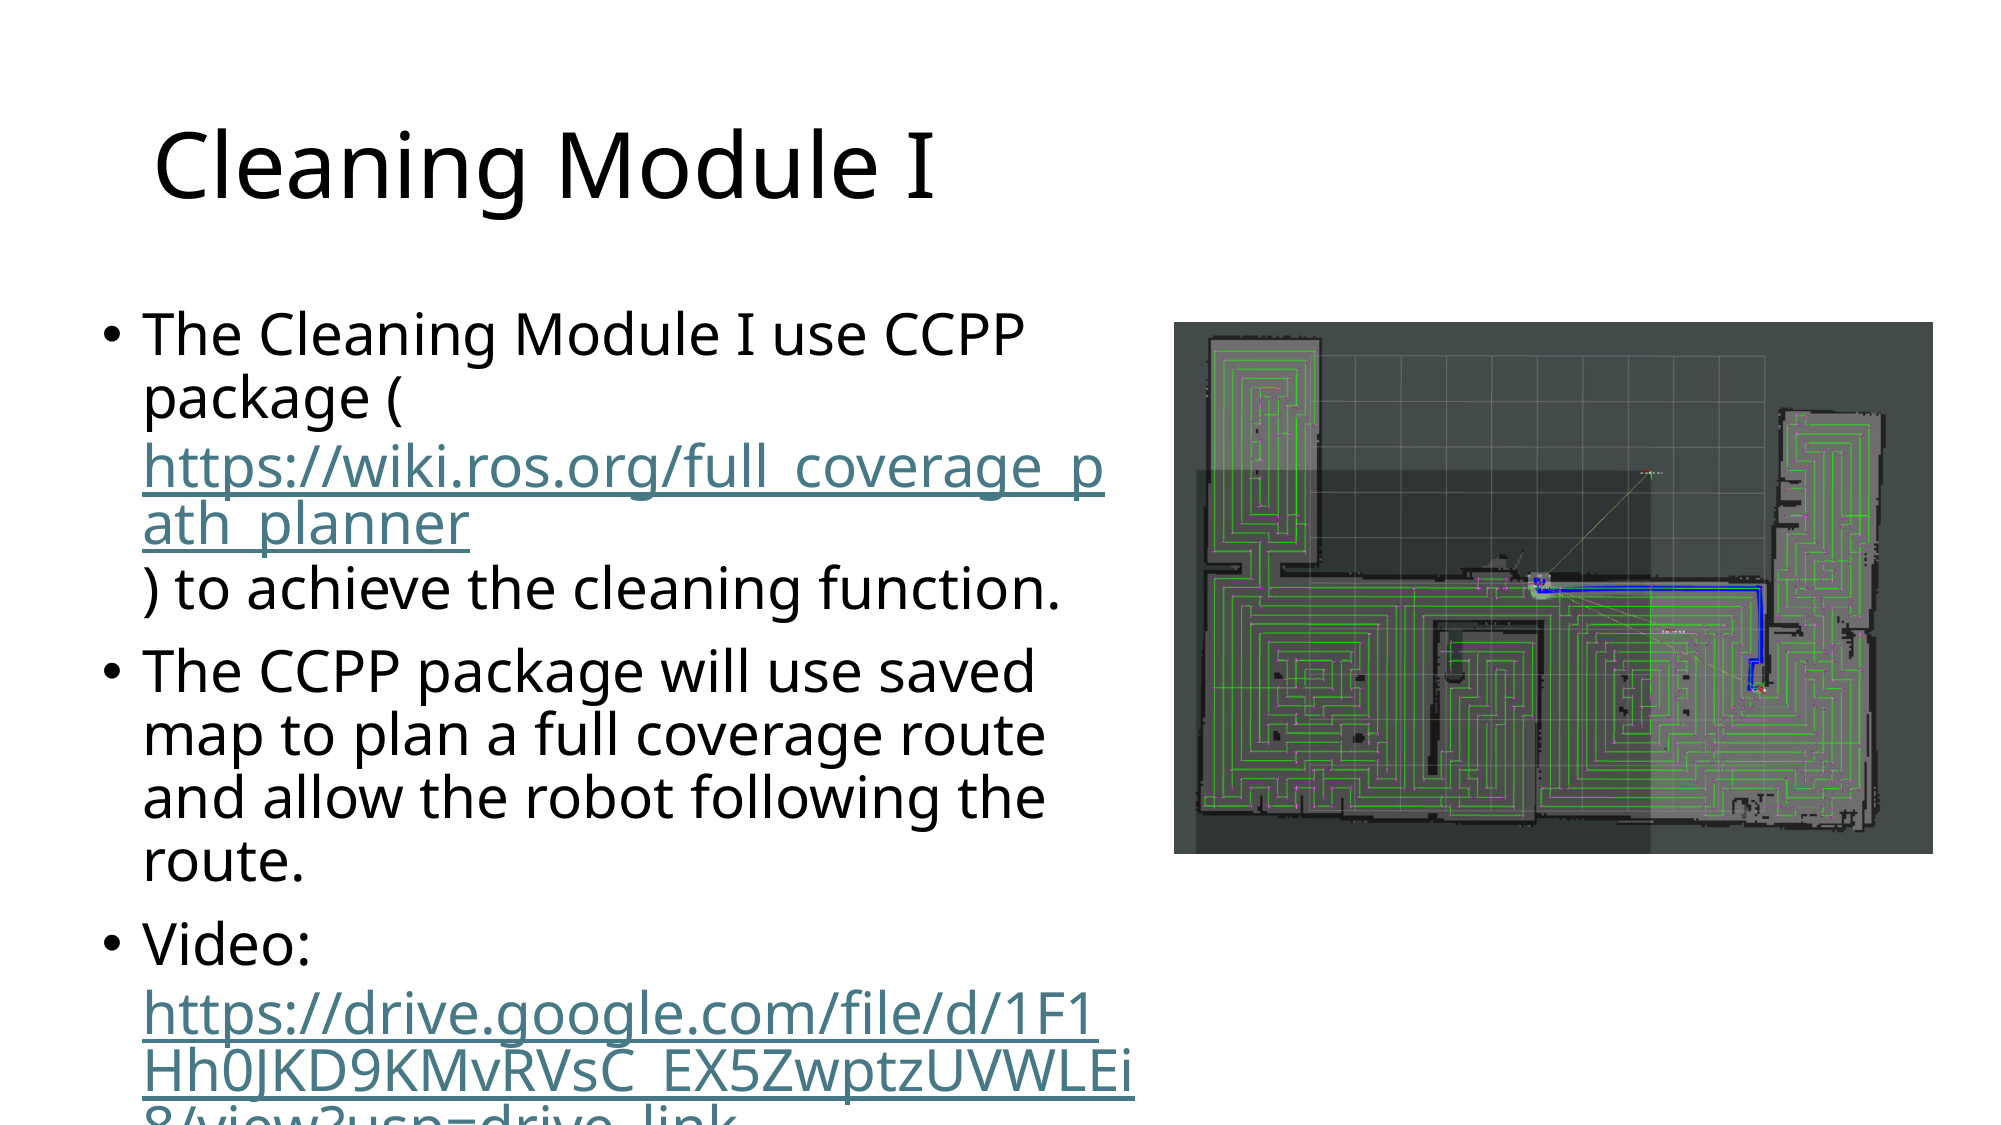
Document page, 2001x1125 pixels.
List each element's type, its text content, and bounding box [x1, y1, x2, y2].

picture [1173, 321, 1933, 855]
list The Cleaning Module I use CCPP package (https://wiki.ros.org/full_coverage_path_planner) to achieve the cleaning function. The CCPP package will use saved map to plan a full coverage route and allow the robot following the route. Video: https://drive.google.com/file/d/1F1Hh0JKD9KMvRVsC_EX5ZwptzUVWLEi8/view?usp=drive_link [86, 297, 1152, 1012]
title Cleaning Module I [137, 59, 1863, 278]
